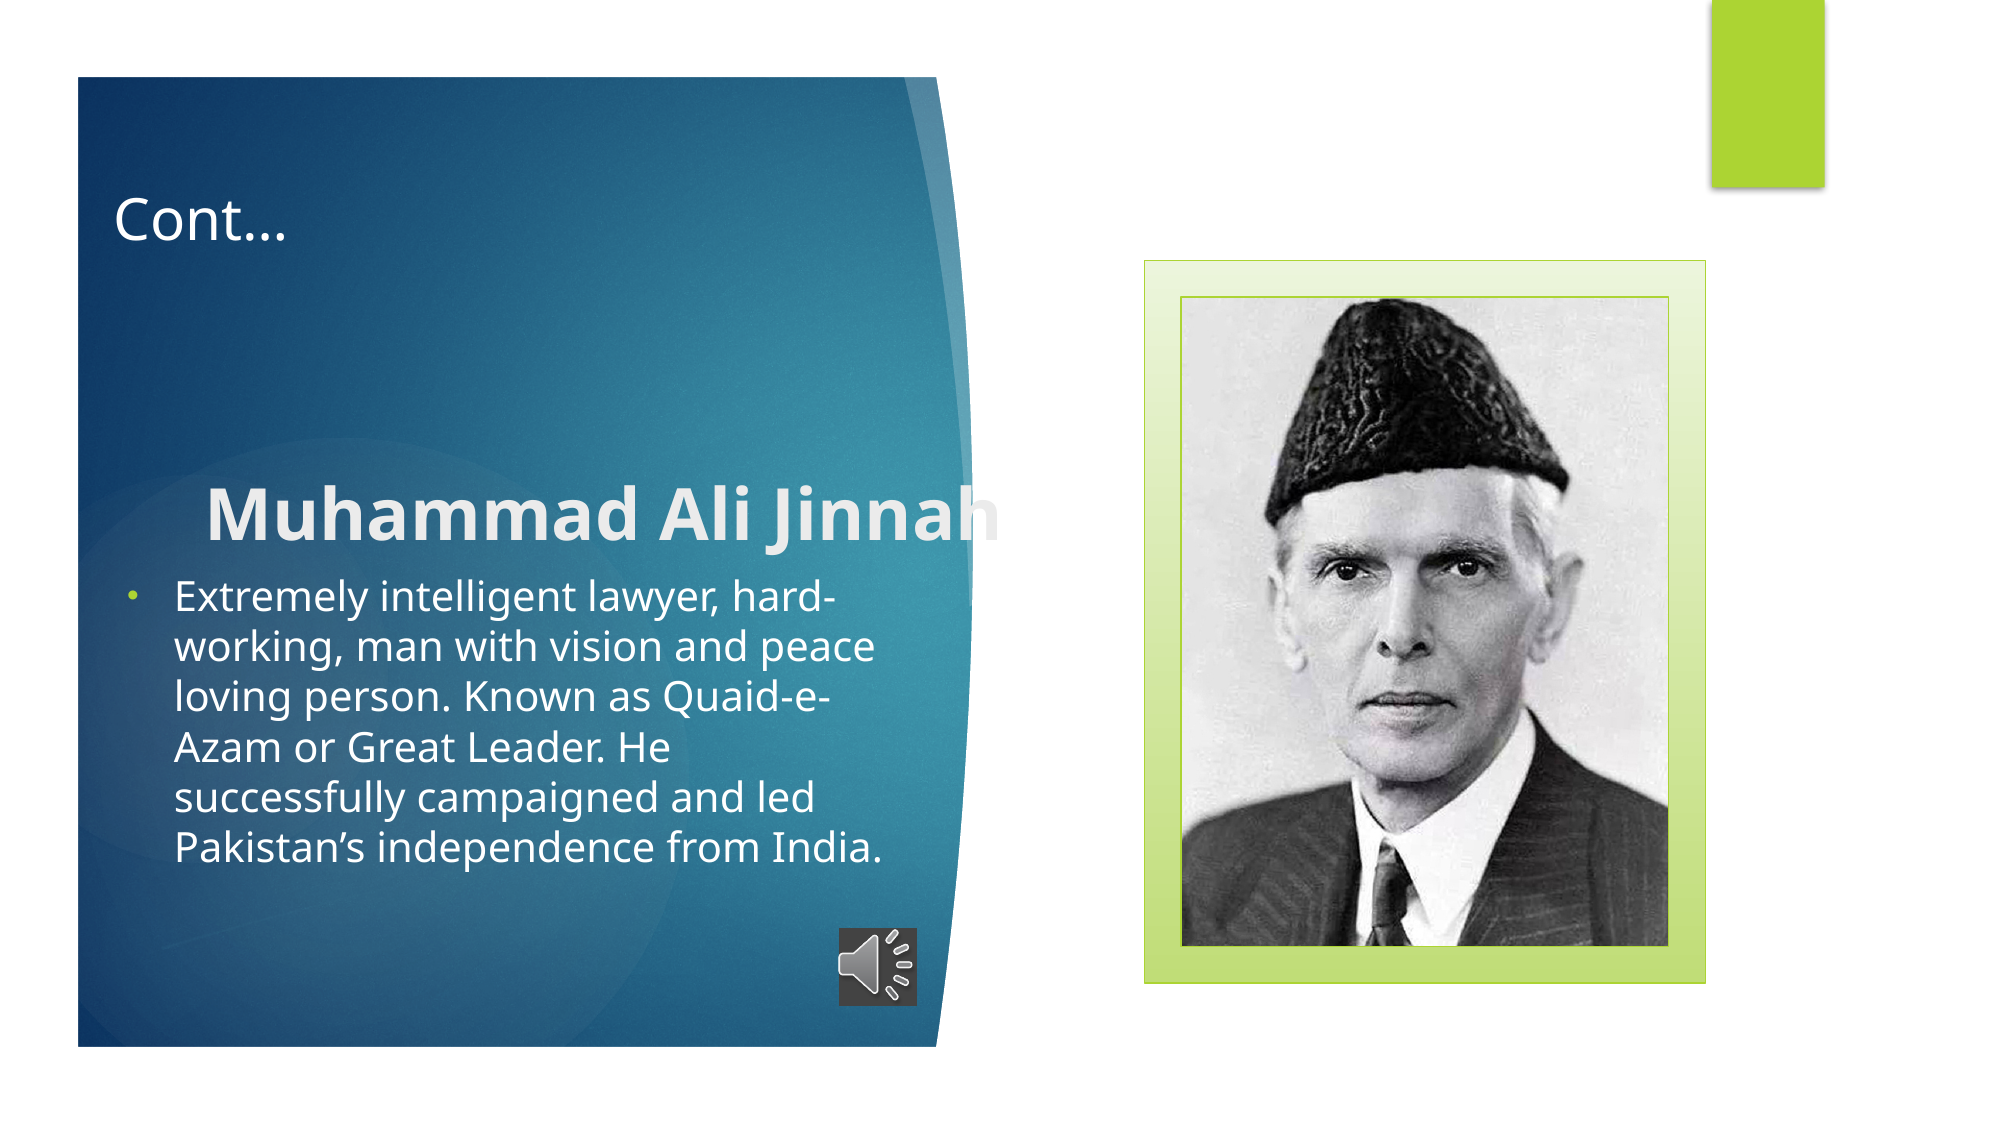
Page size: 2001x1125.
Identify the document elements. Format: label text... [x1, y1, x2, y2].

list Extremely intelligent lawyer, hard-working, man with vision and peace loving person. Known as Quaid-e-Azam or Great Leader. He successfully campaigned and led Pakistan’s independence from India. [112, 562, 918, 1023]
picture [1176, 292, 1678, 951]
text_box [1144, 260, 1706, 984]
picture [837, 926, 918, 1008]
title Muhammad Ali Jinnah [189, 460, 1030, 563]
text_box Cont… [98, 174, 304, 260]
